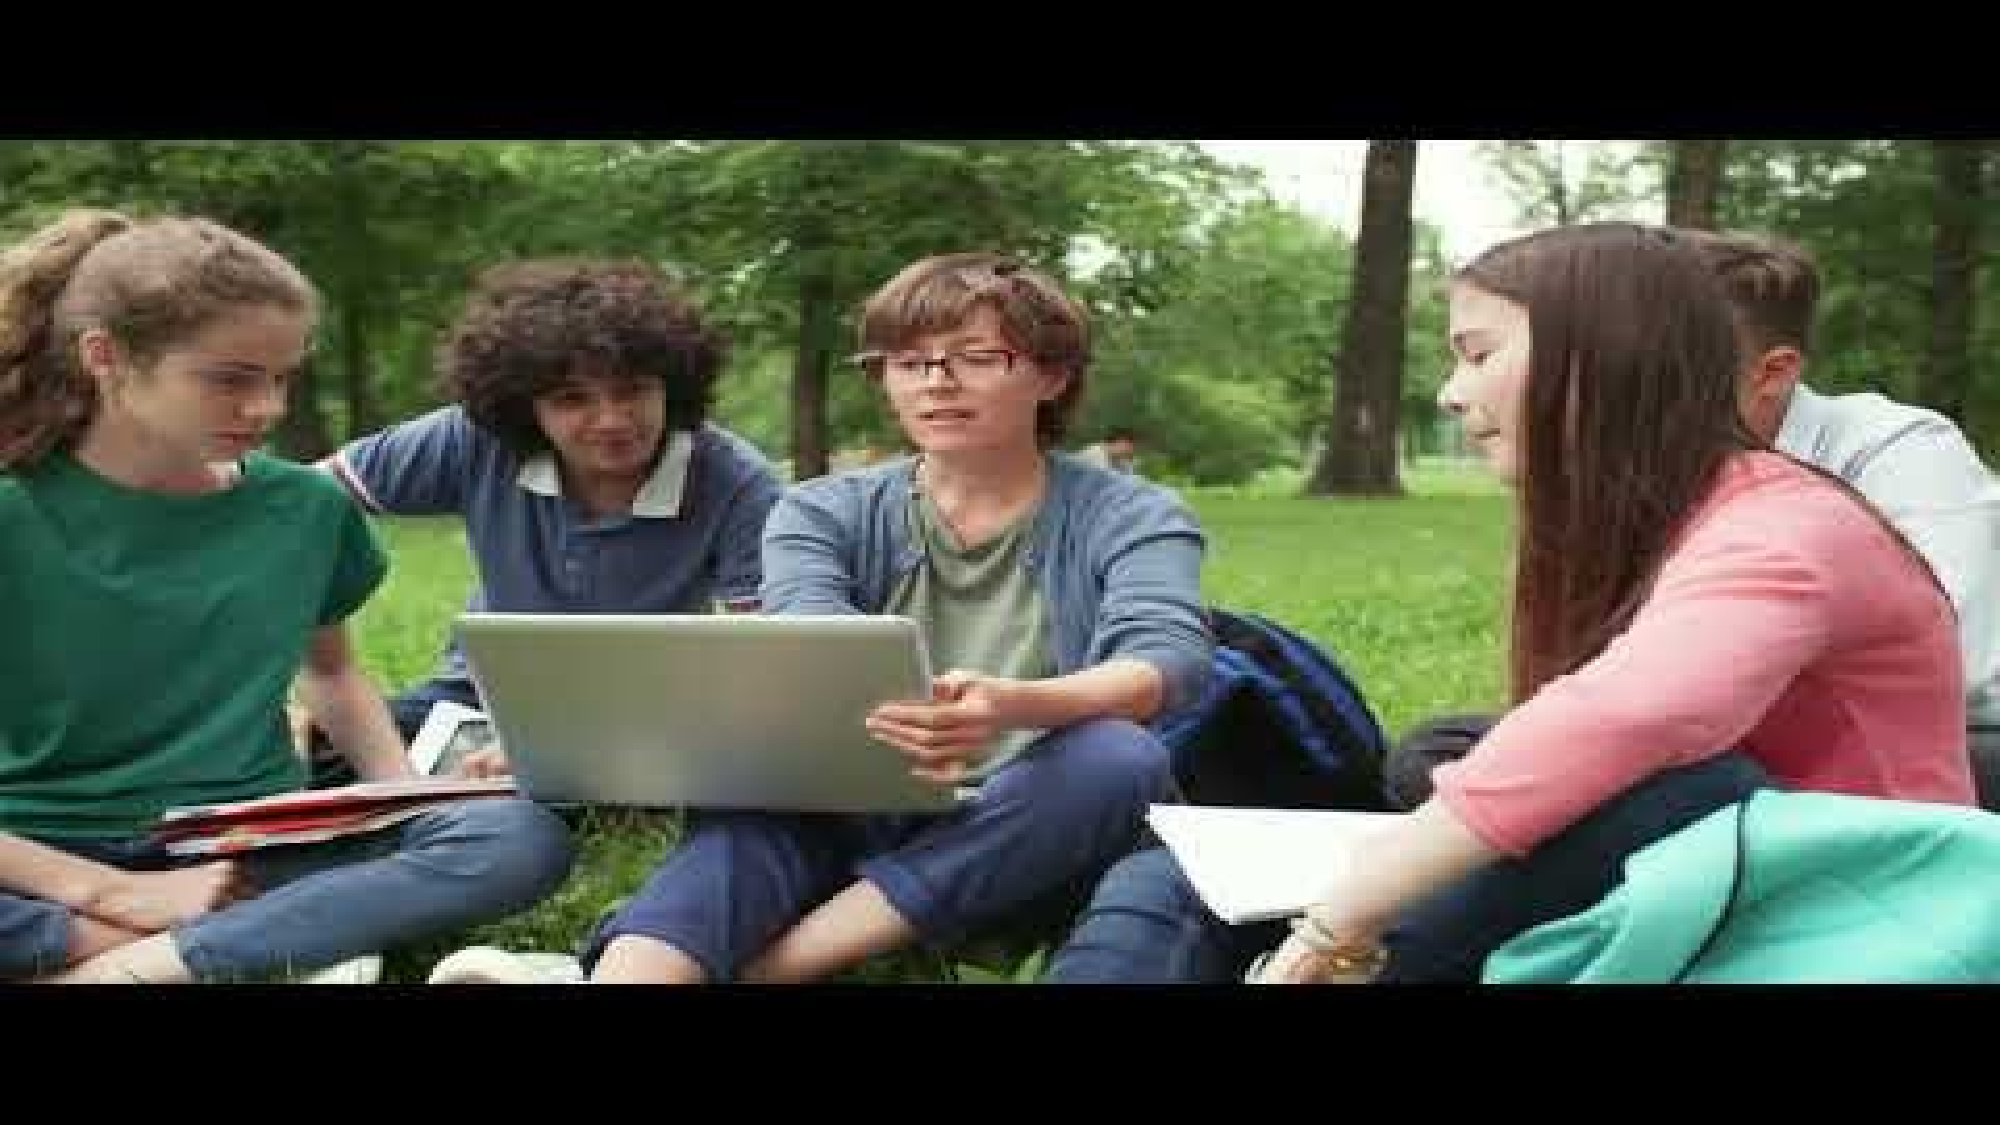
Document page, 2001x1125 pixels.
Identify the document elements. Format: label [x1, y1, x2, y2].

text_box [0, 0, 2000, 1125]
